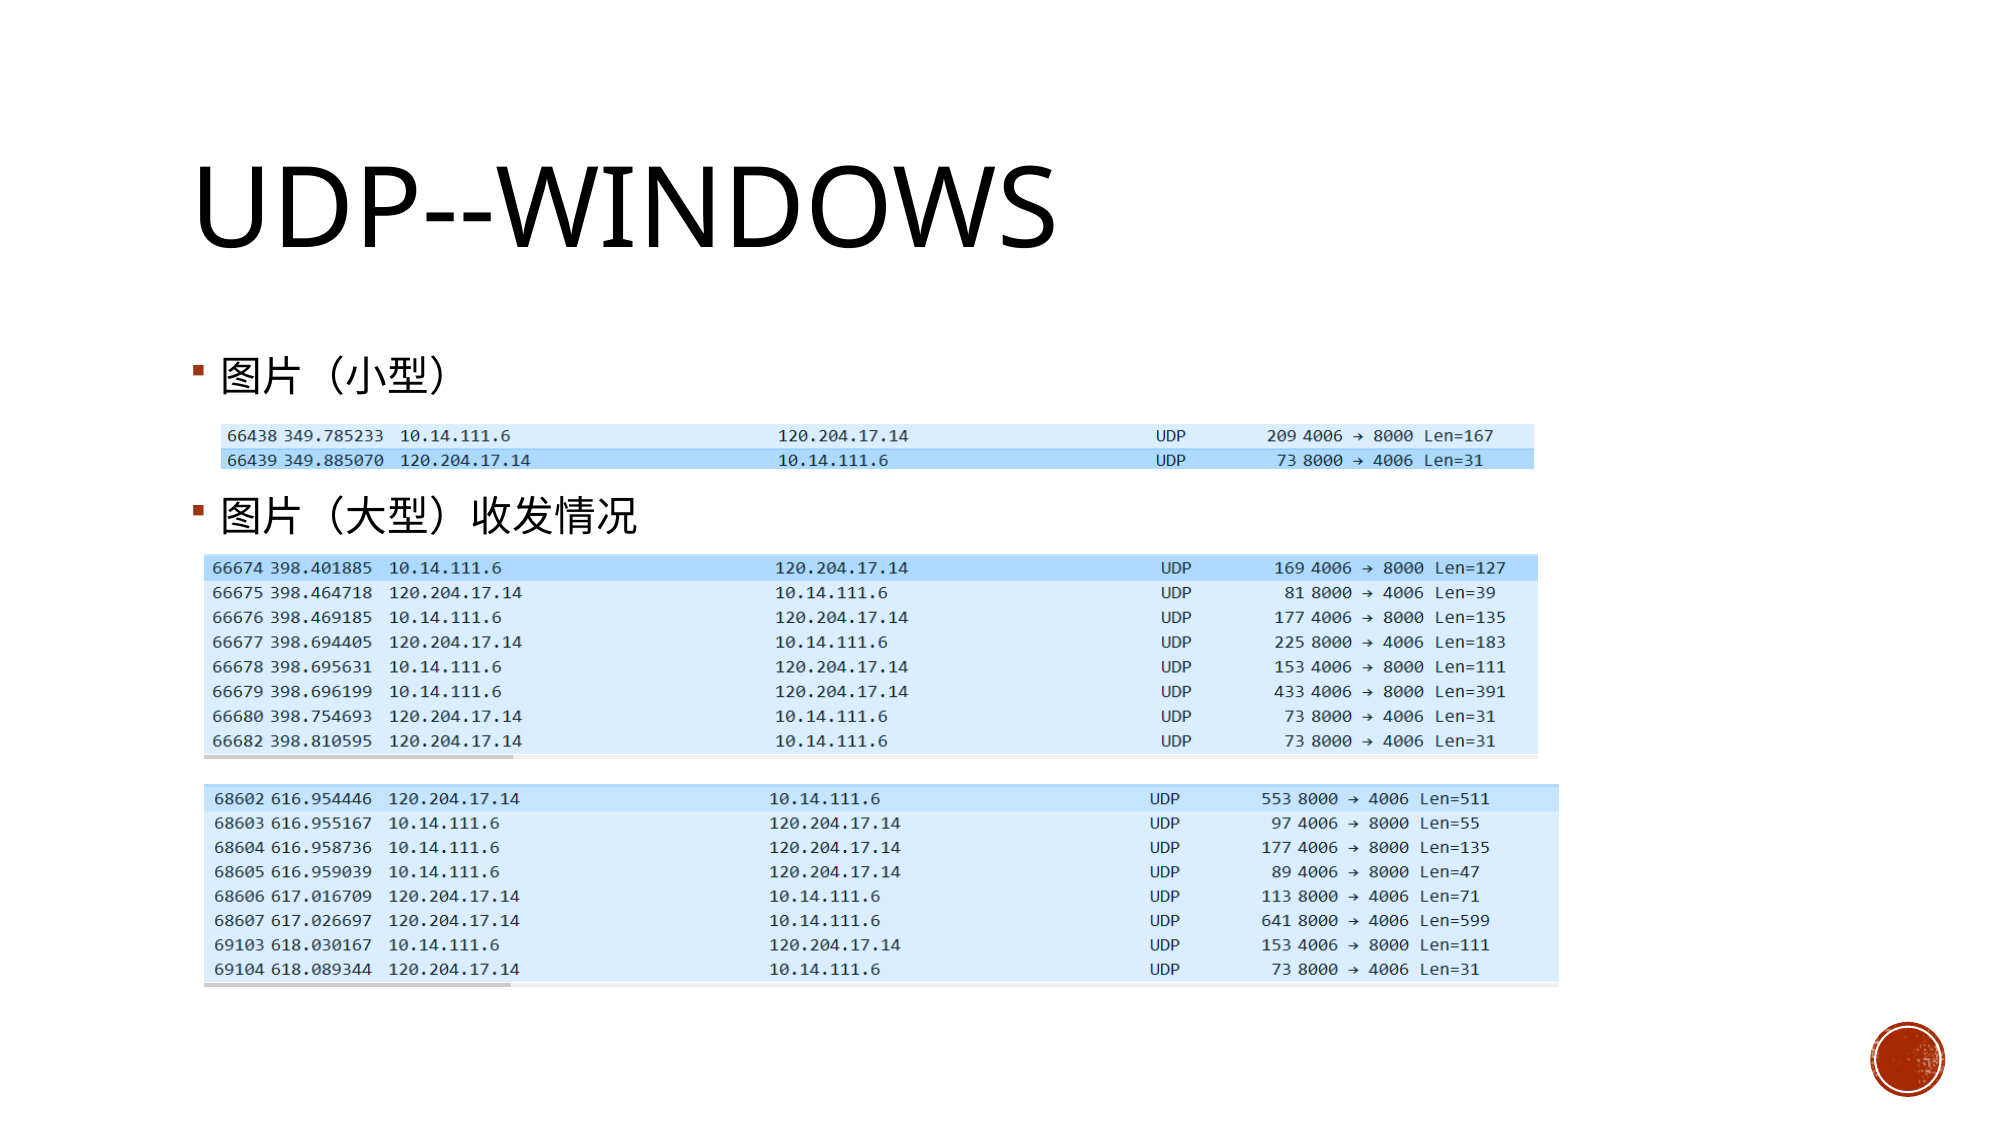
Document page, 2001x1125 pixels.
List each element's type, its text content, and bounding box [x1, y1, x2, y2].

picture [204, 784, 1559, 987]
title UDP--windows [175, 79, 1826, 344]
picture [221, 424, 1534, 469]
list 图片（小型） 图片（大型）收发情况 [175, 348, 1826, 1013]
picture [204, 554, 1538, 759]
